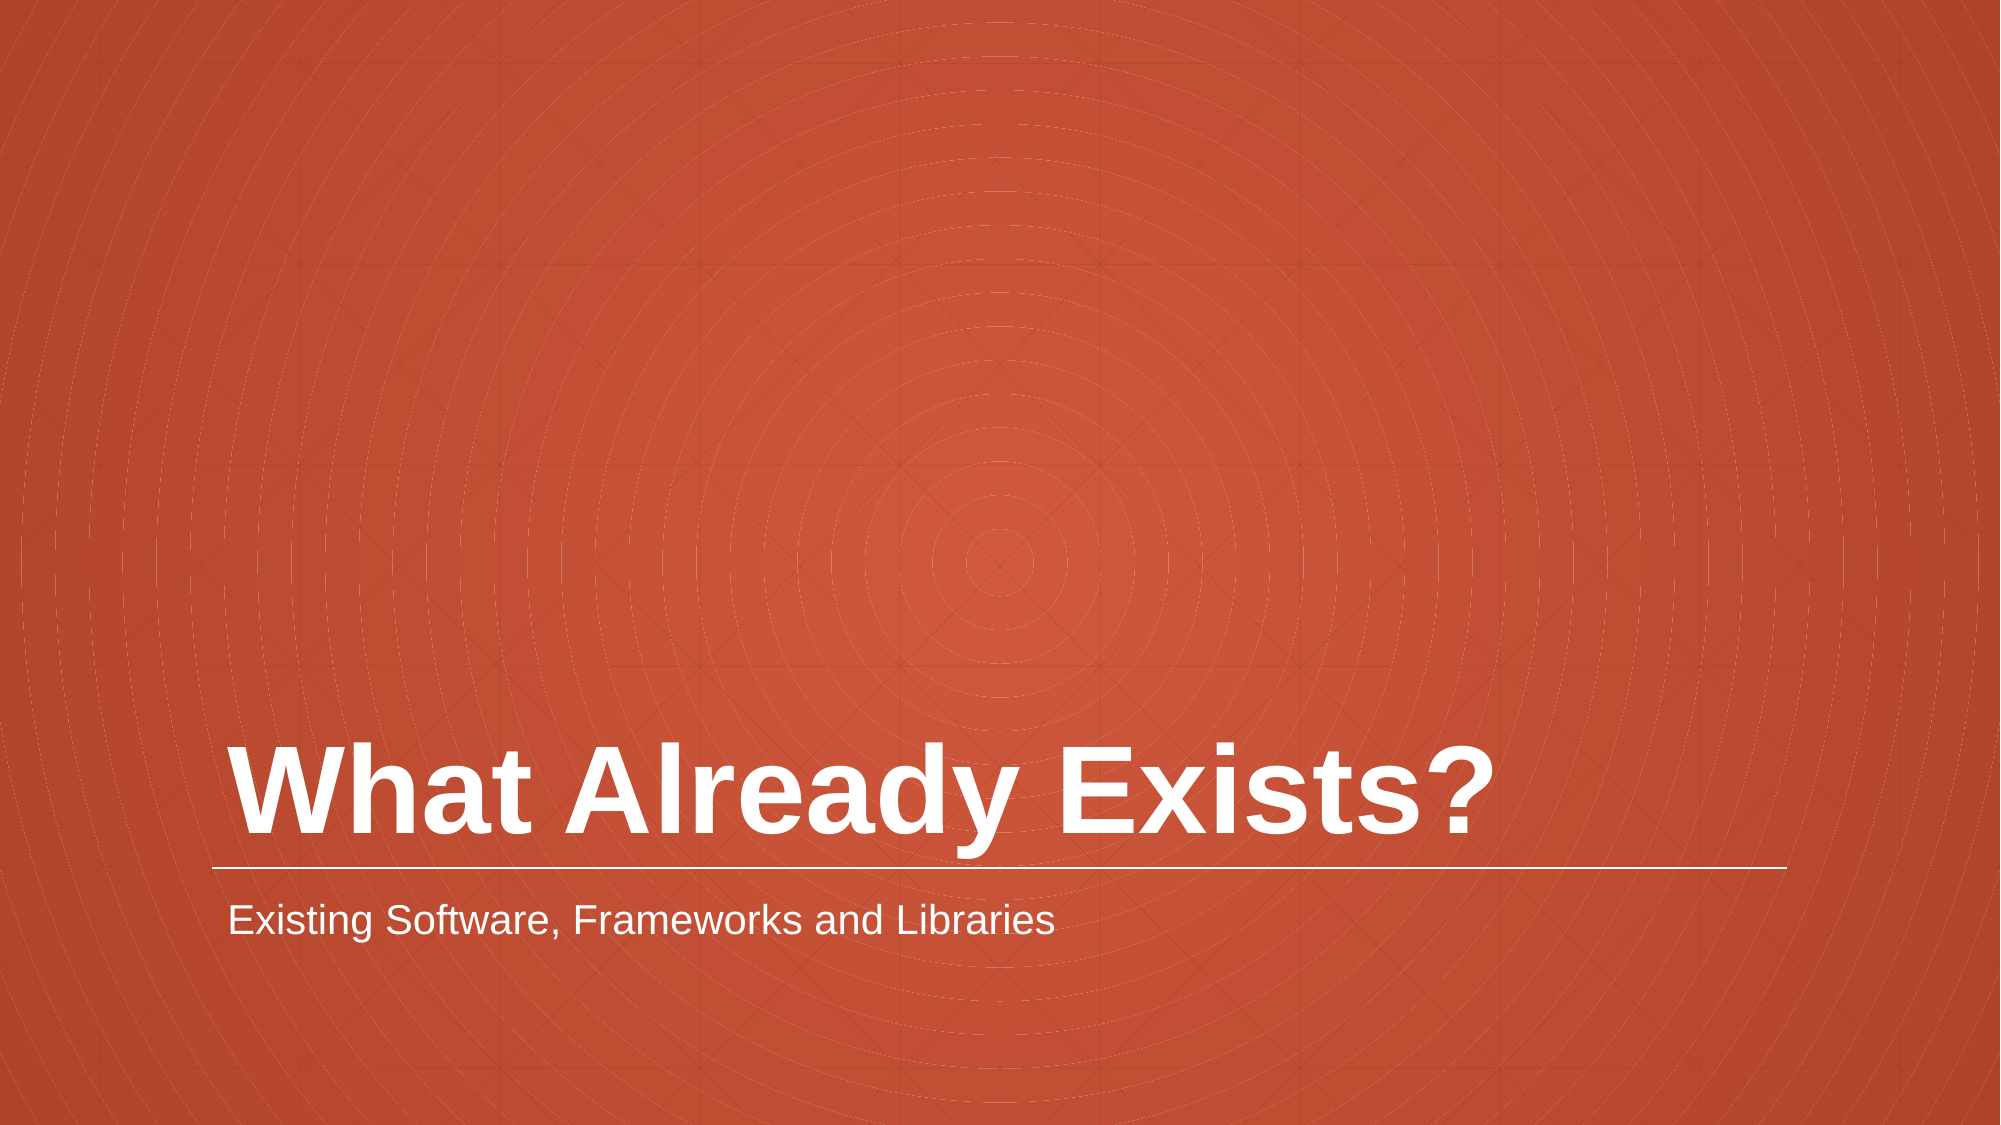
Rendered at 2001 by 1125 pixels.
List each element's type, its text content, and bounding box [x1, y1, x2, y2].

list Existing Software, Frameworks and Libraries [212, 891, 1788, 966]
title What Already Exists? [212, 416, 1788, 867]
